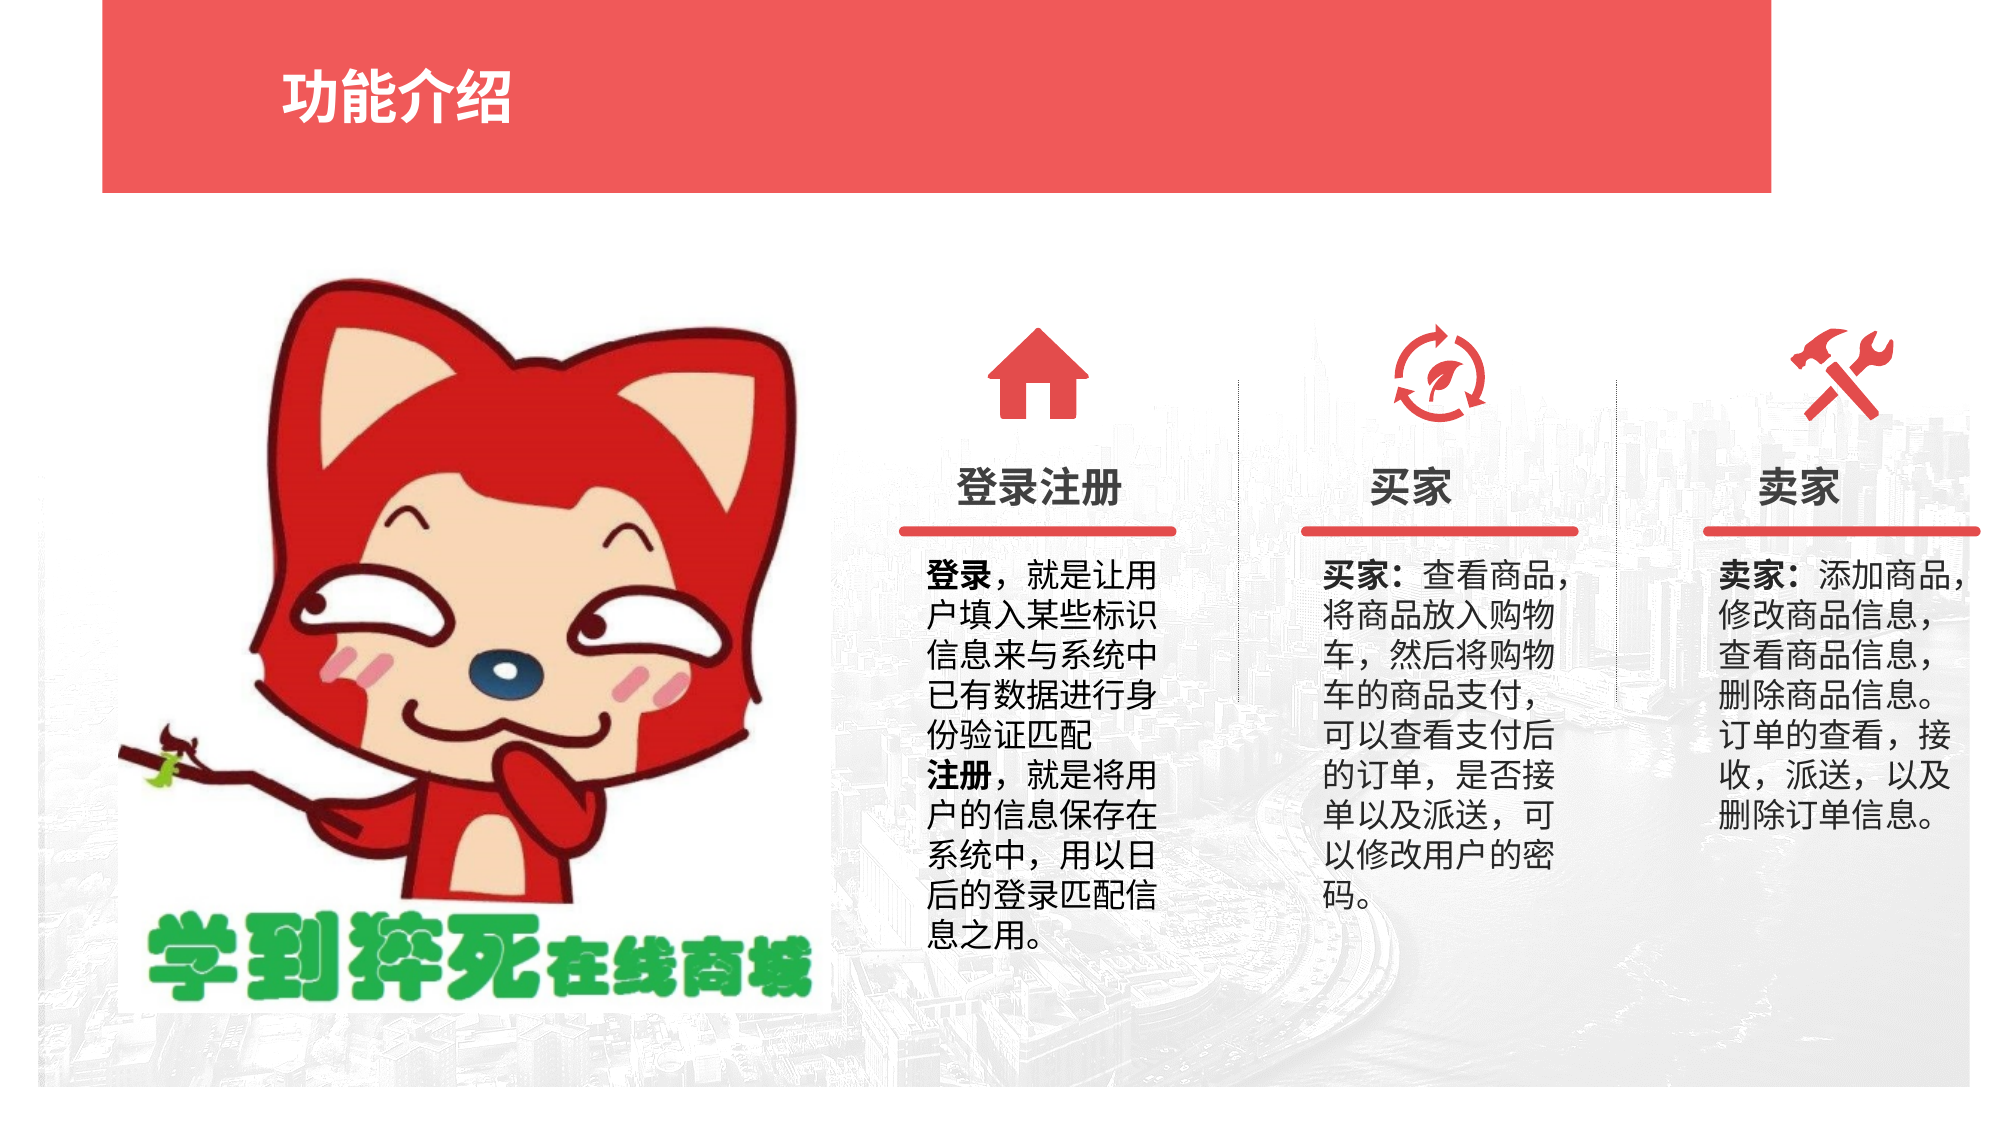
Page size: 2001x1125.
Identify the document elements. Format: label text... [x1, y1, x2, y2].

picture [0, 0, 2001, 1125]
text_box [899, 323, 1980, 703]
text_box 功能介绍 [238, 53, 529, 138]
